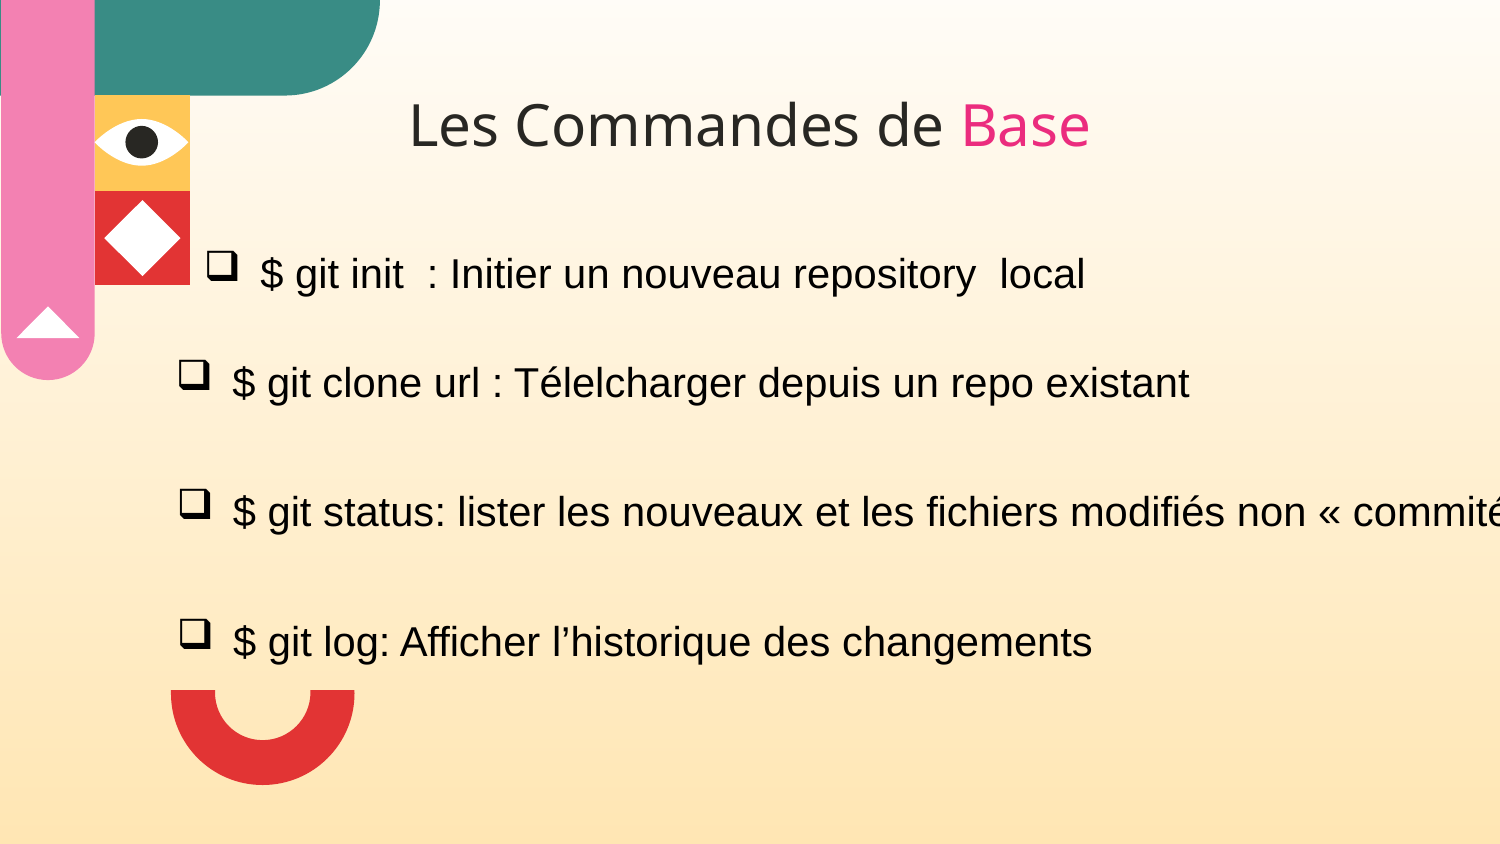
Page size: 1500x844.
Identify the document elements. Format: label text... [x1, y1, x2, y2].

text_box $ git clone url : Télelcharger depuis un repo existant [161, 347, 1206, 413]
title Les Commandes de Base [101, 72, 1399, 167]
text_box $ git status: lister les nouveaux et les fichiers modifiés non « commités » [161, 477, 1500, 543]
text_box $ git log: Afficher l’historique des changements [162, 607, 1109, 673]
text_box $ git init : Initier un nouveau repository local [189, 239, 1102, 305]
